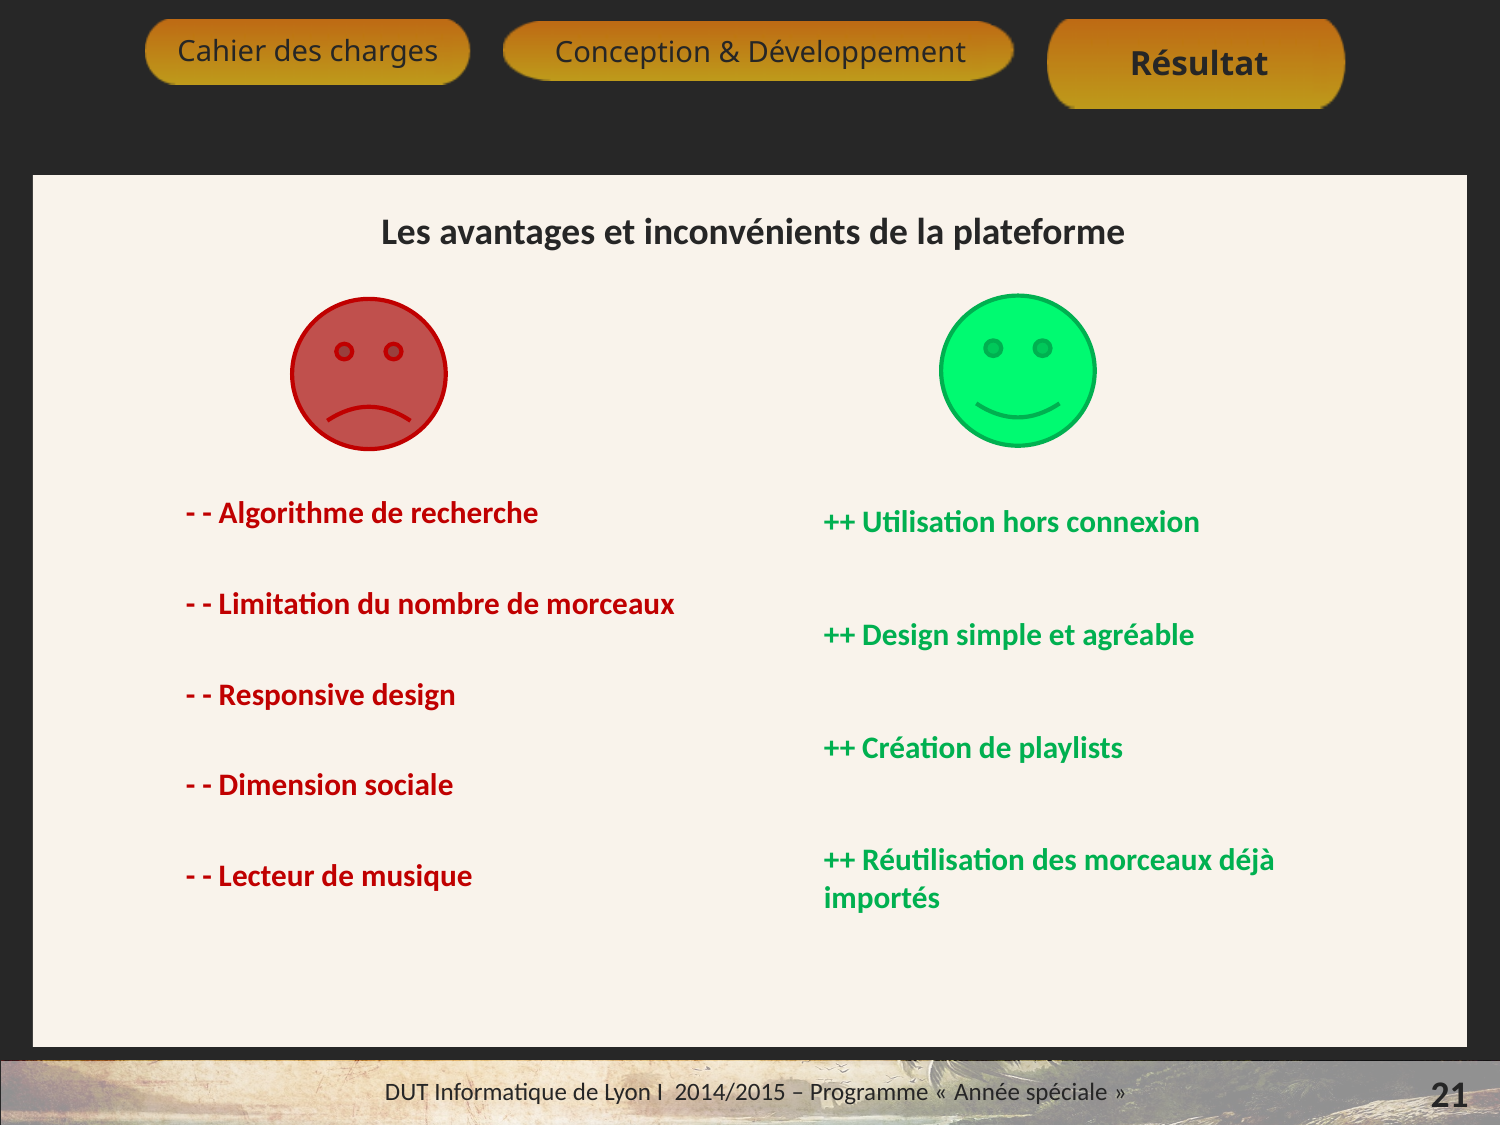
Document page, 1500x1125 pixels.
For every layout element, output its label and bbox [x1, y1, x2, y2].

text_box [0, 1060, 1500, 1125]
picture [0, 0, 1500, 1060]
